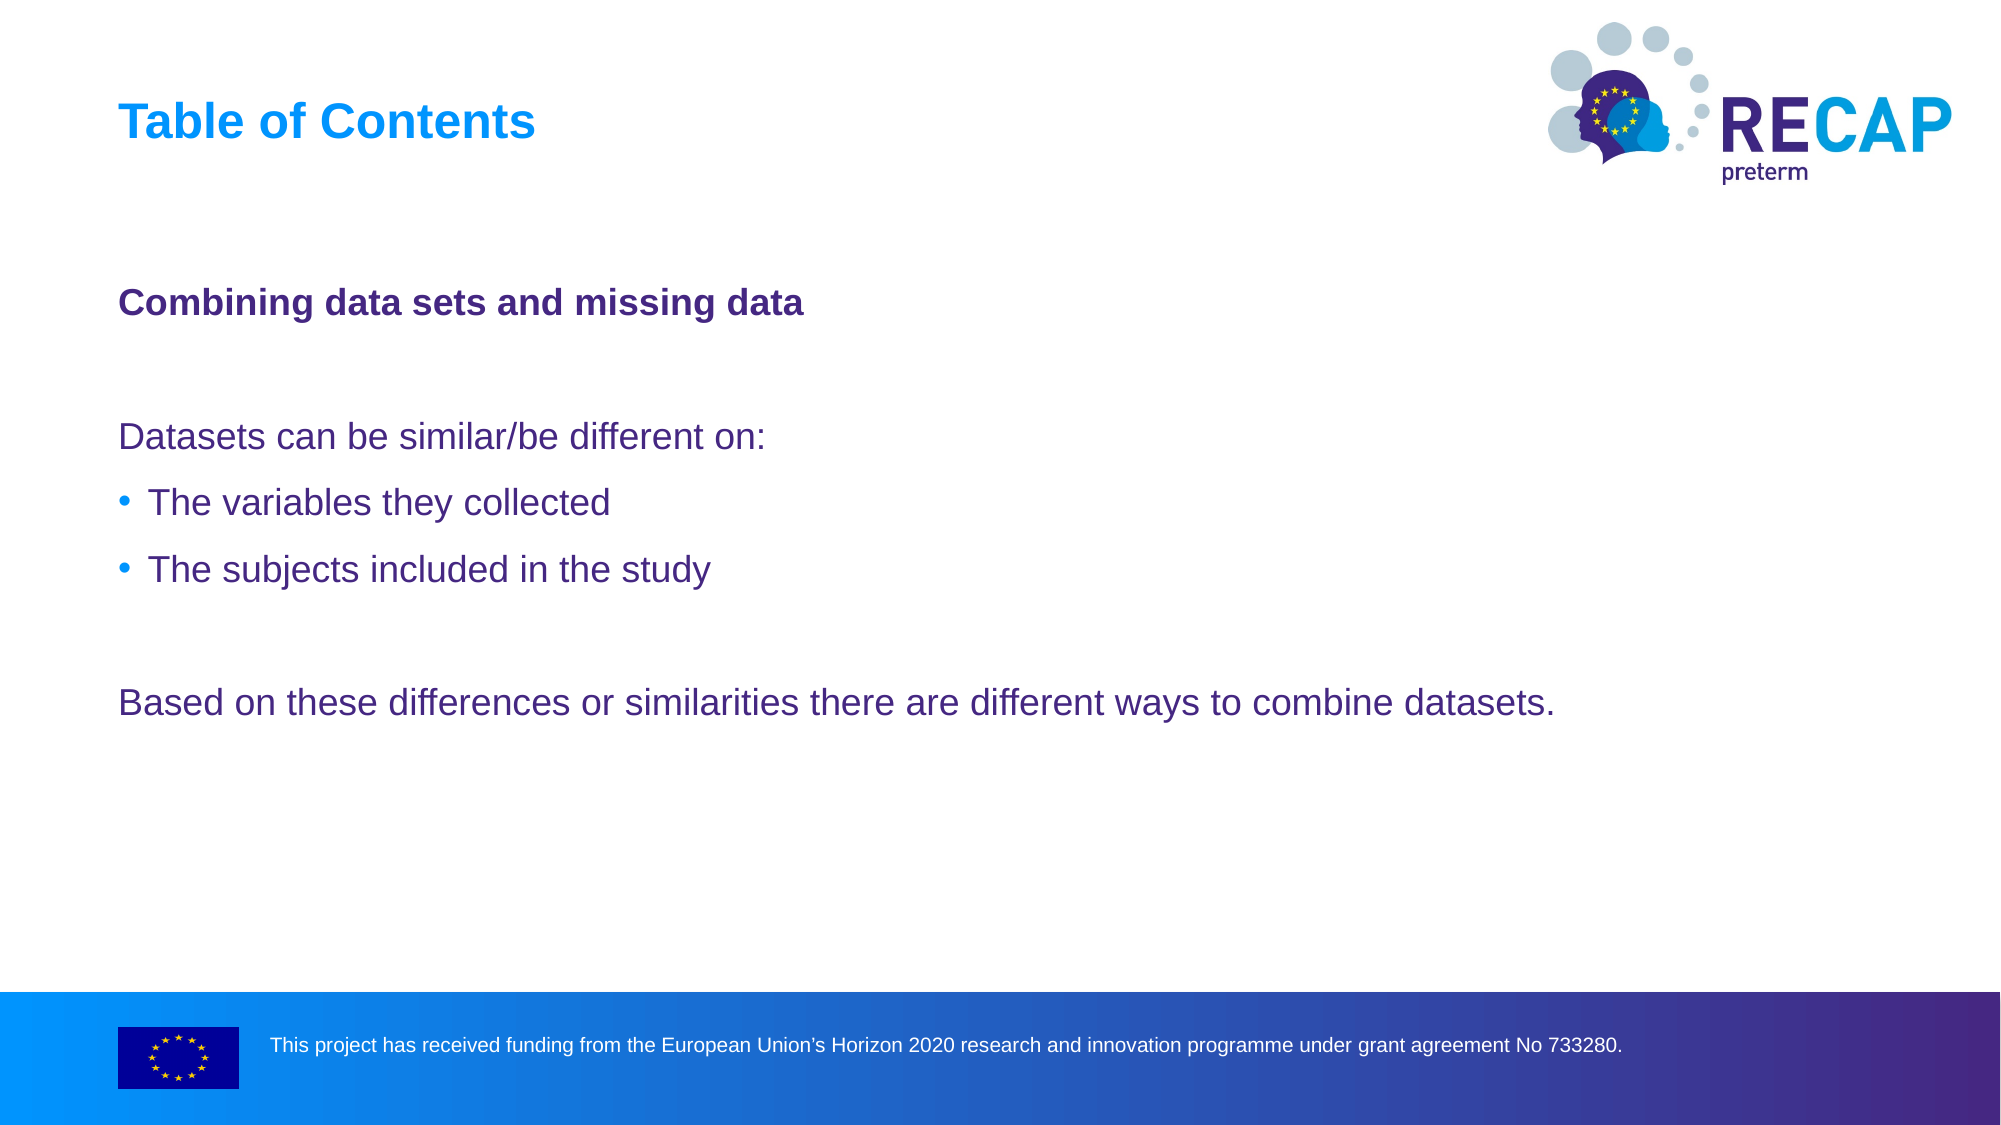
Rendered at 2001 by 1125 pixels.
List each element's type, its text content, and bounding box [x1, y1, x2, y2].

picture [118, 1027, 239, 1089]
list Combining data sets and missing data Datasets can be similar/be different on: The variables they collected The subjects included in the study Based on these differences or similarities there are different ways to combine datasets. [118, 277, 1867, 928]
title Table of Contents [118, 88, 1592, 237]
picture [1547, 22, 1953, 185]
